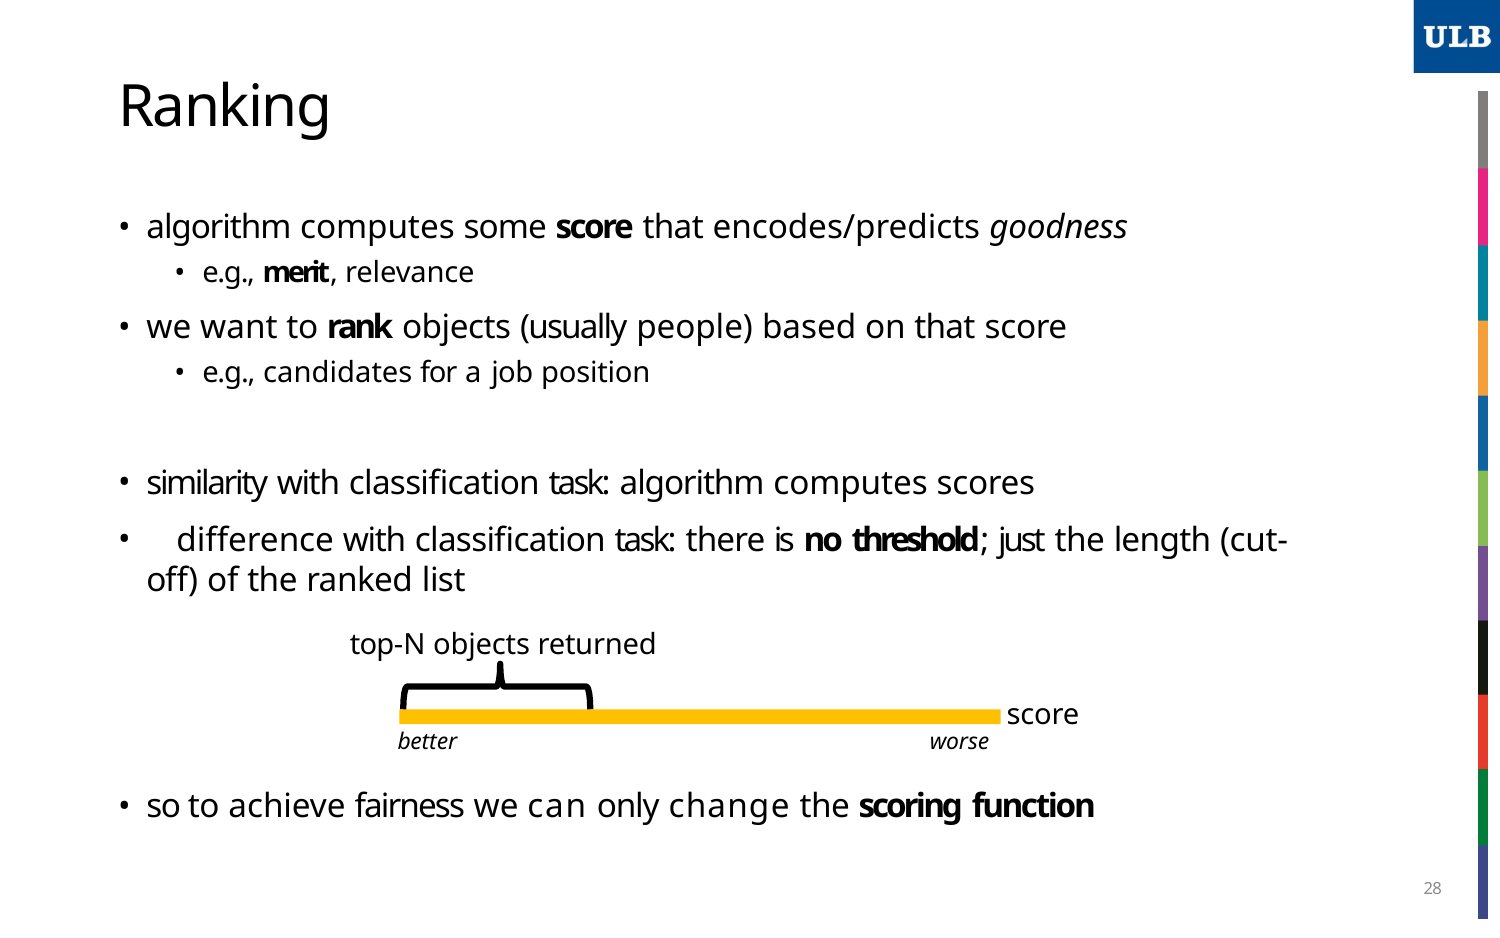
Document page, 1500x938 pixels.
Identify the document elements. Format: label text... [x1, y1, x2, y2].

slide_number 28 [1415, 878, 1478, 938]
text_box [399, 660, 1002, 725]
text_box better [395, 729, 468, 754]
picture [1413, 0, 1500, 73]
picture [1478, 319, 1488, 919]
text_box score worse [927, 696, 1087, 755]
title Ranking [116, 66, 1198, 194]
picture [1478, 91, 1488, 245]
text_box so to achieve fairness we can only change the scoring function [116, 782, 1170, 825]
text_box algorithm computes some score that encodes/predicts goodness e.g., merit, relevance we want to rank objects (usually people) based on that score e.g., candidates for a job position similarity with classification task: algorithm computes scores difference with classification task: there is no threshold; just the length (cut- off) of the ranked list top-N objects returned [116, 194, 1348, 661]
